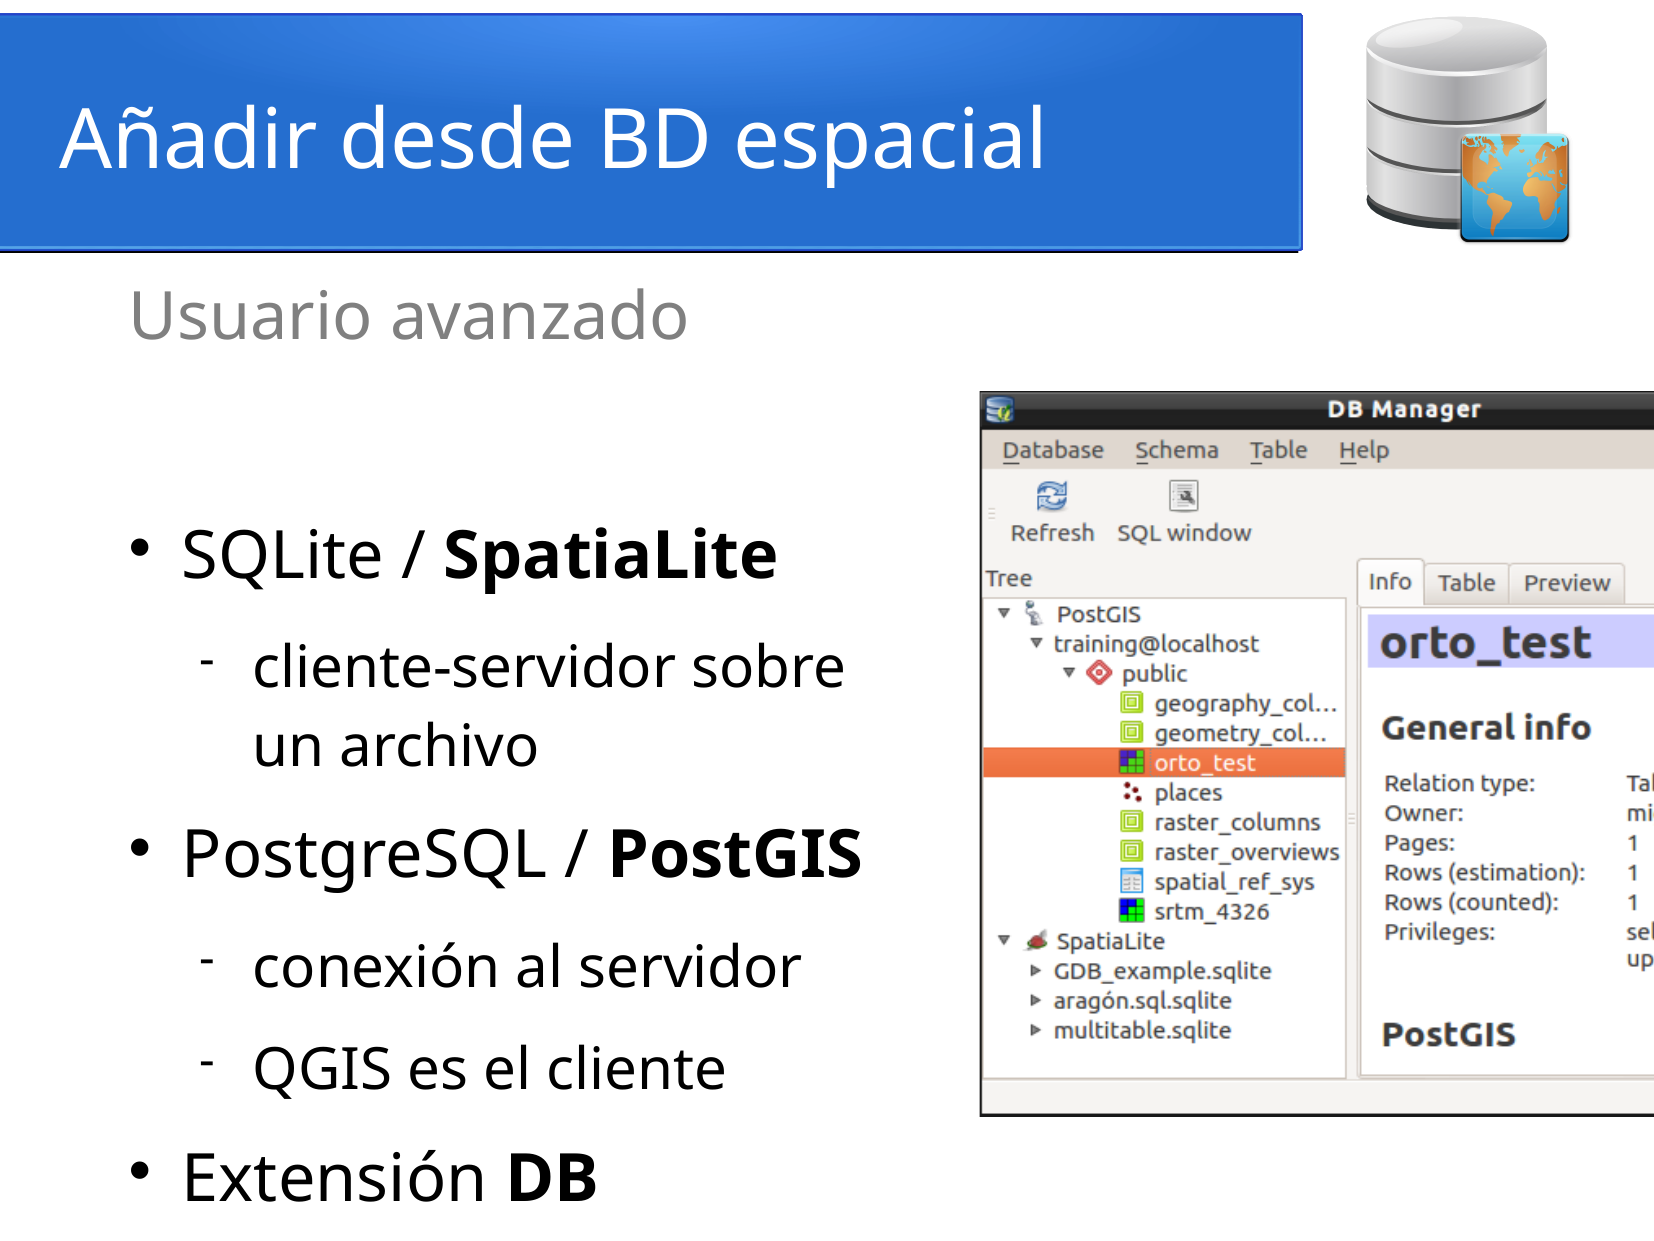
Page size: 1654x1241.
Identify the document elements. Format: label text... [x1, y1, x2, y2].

picture [979, 391, 1654, 1118]
picture [0, 11, 1307, 258]
picture [1338, 10, 1576, 248]
list Usuario avanzado SQLite / SpatiaLite cliente-servidor sobre un archivo PostgreSQL / PostGIS conexión al servidor QGIS es el cliente Extensión DB Manager [110, 263, 906, 1175]
title Añadir desde BD espacial [59, 25, 1283, 233]
